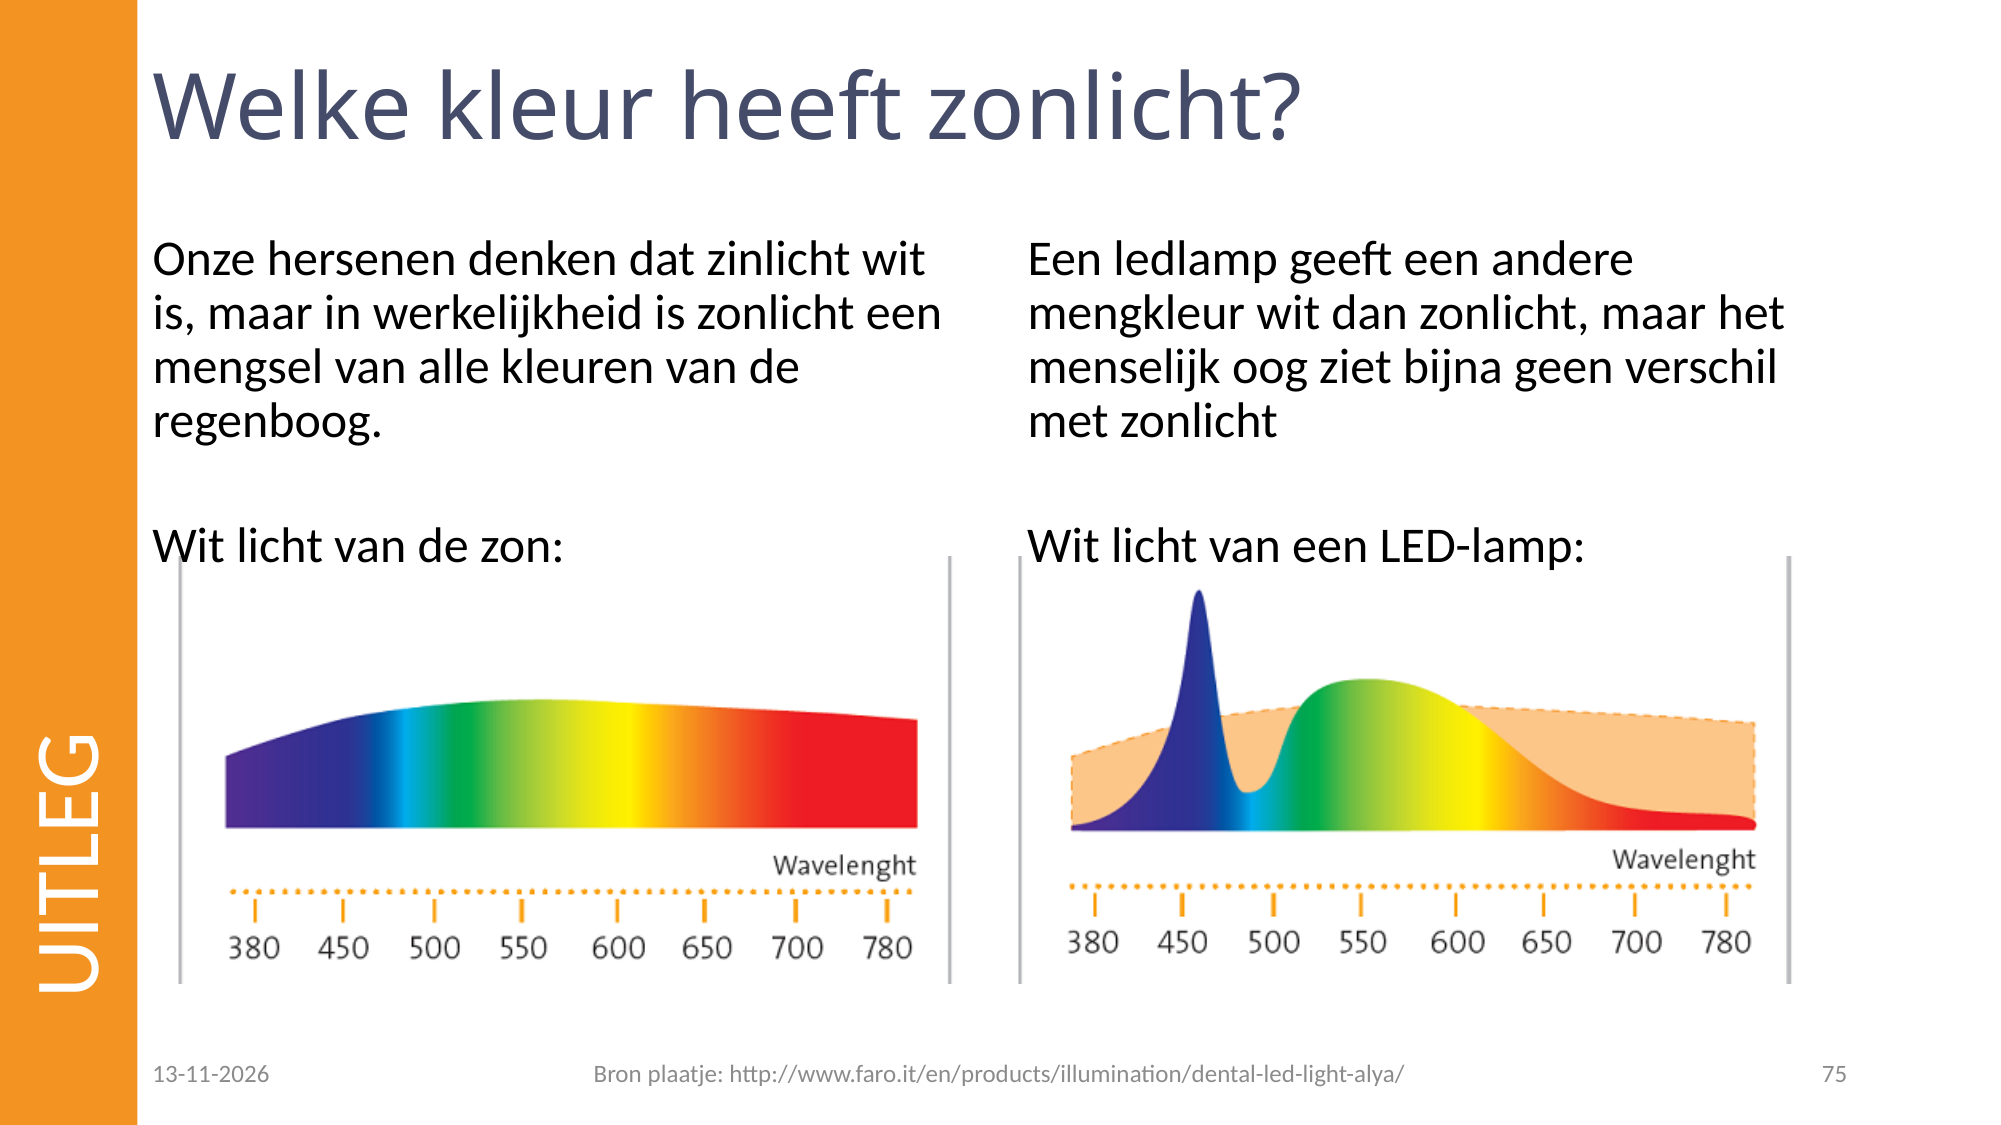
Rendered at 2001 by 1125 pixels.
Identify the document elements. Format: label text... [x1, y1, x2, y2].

picture [166, 556, 1801, 984]
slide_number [137, 1042, 588, 1103]
title Welke kleur heeft zonlicht? [138, 45, 1863, 174]
list Onze hersenen denken dat zinlicht wit is, maar in werkelijkheid is zonlicht een mengsel van alle kleuren van de regenboog. [138, 224, 984, 498]
text_box Wit licht van een LED-lamp: [1012, 511, 1863, 611]
footer Bron plaatje: http://www.faro.it/en/products/illumination/dental-led-light-alya/ [327, 1053, 1412, 1092]
text_box Wit licht van de zon: [138, 511, 984, 611]
slide_number 75 [1412, 1042, 1863, 1103]
text_box UITLEG [0, 0, 138, 1014]
list Een ledlamp geeft een andere mengkleur wit dan zonlicht, maar het menselijk oog ziet bijna geen verschil met zonlicht [1012, 224, 1863, 498]
